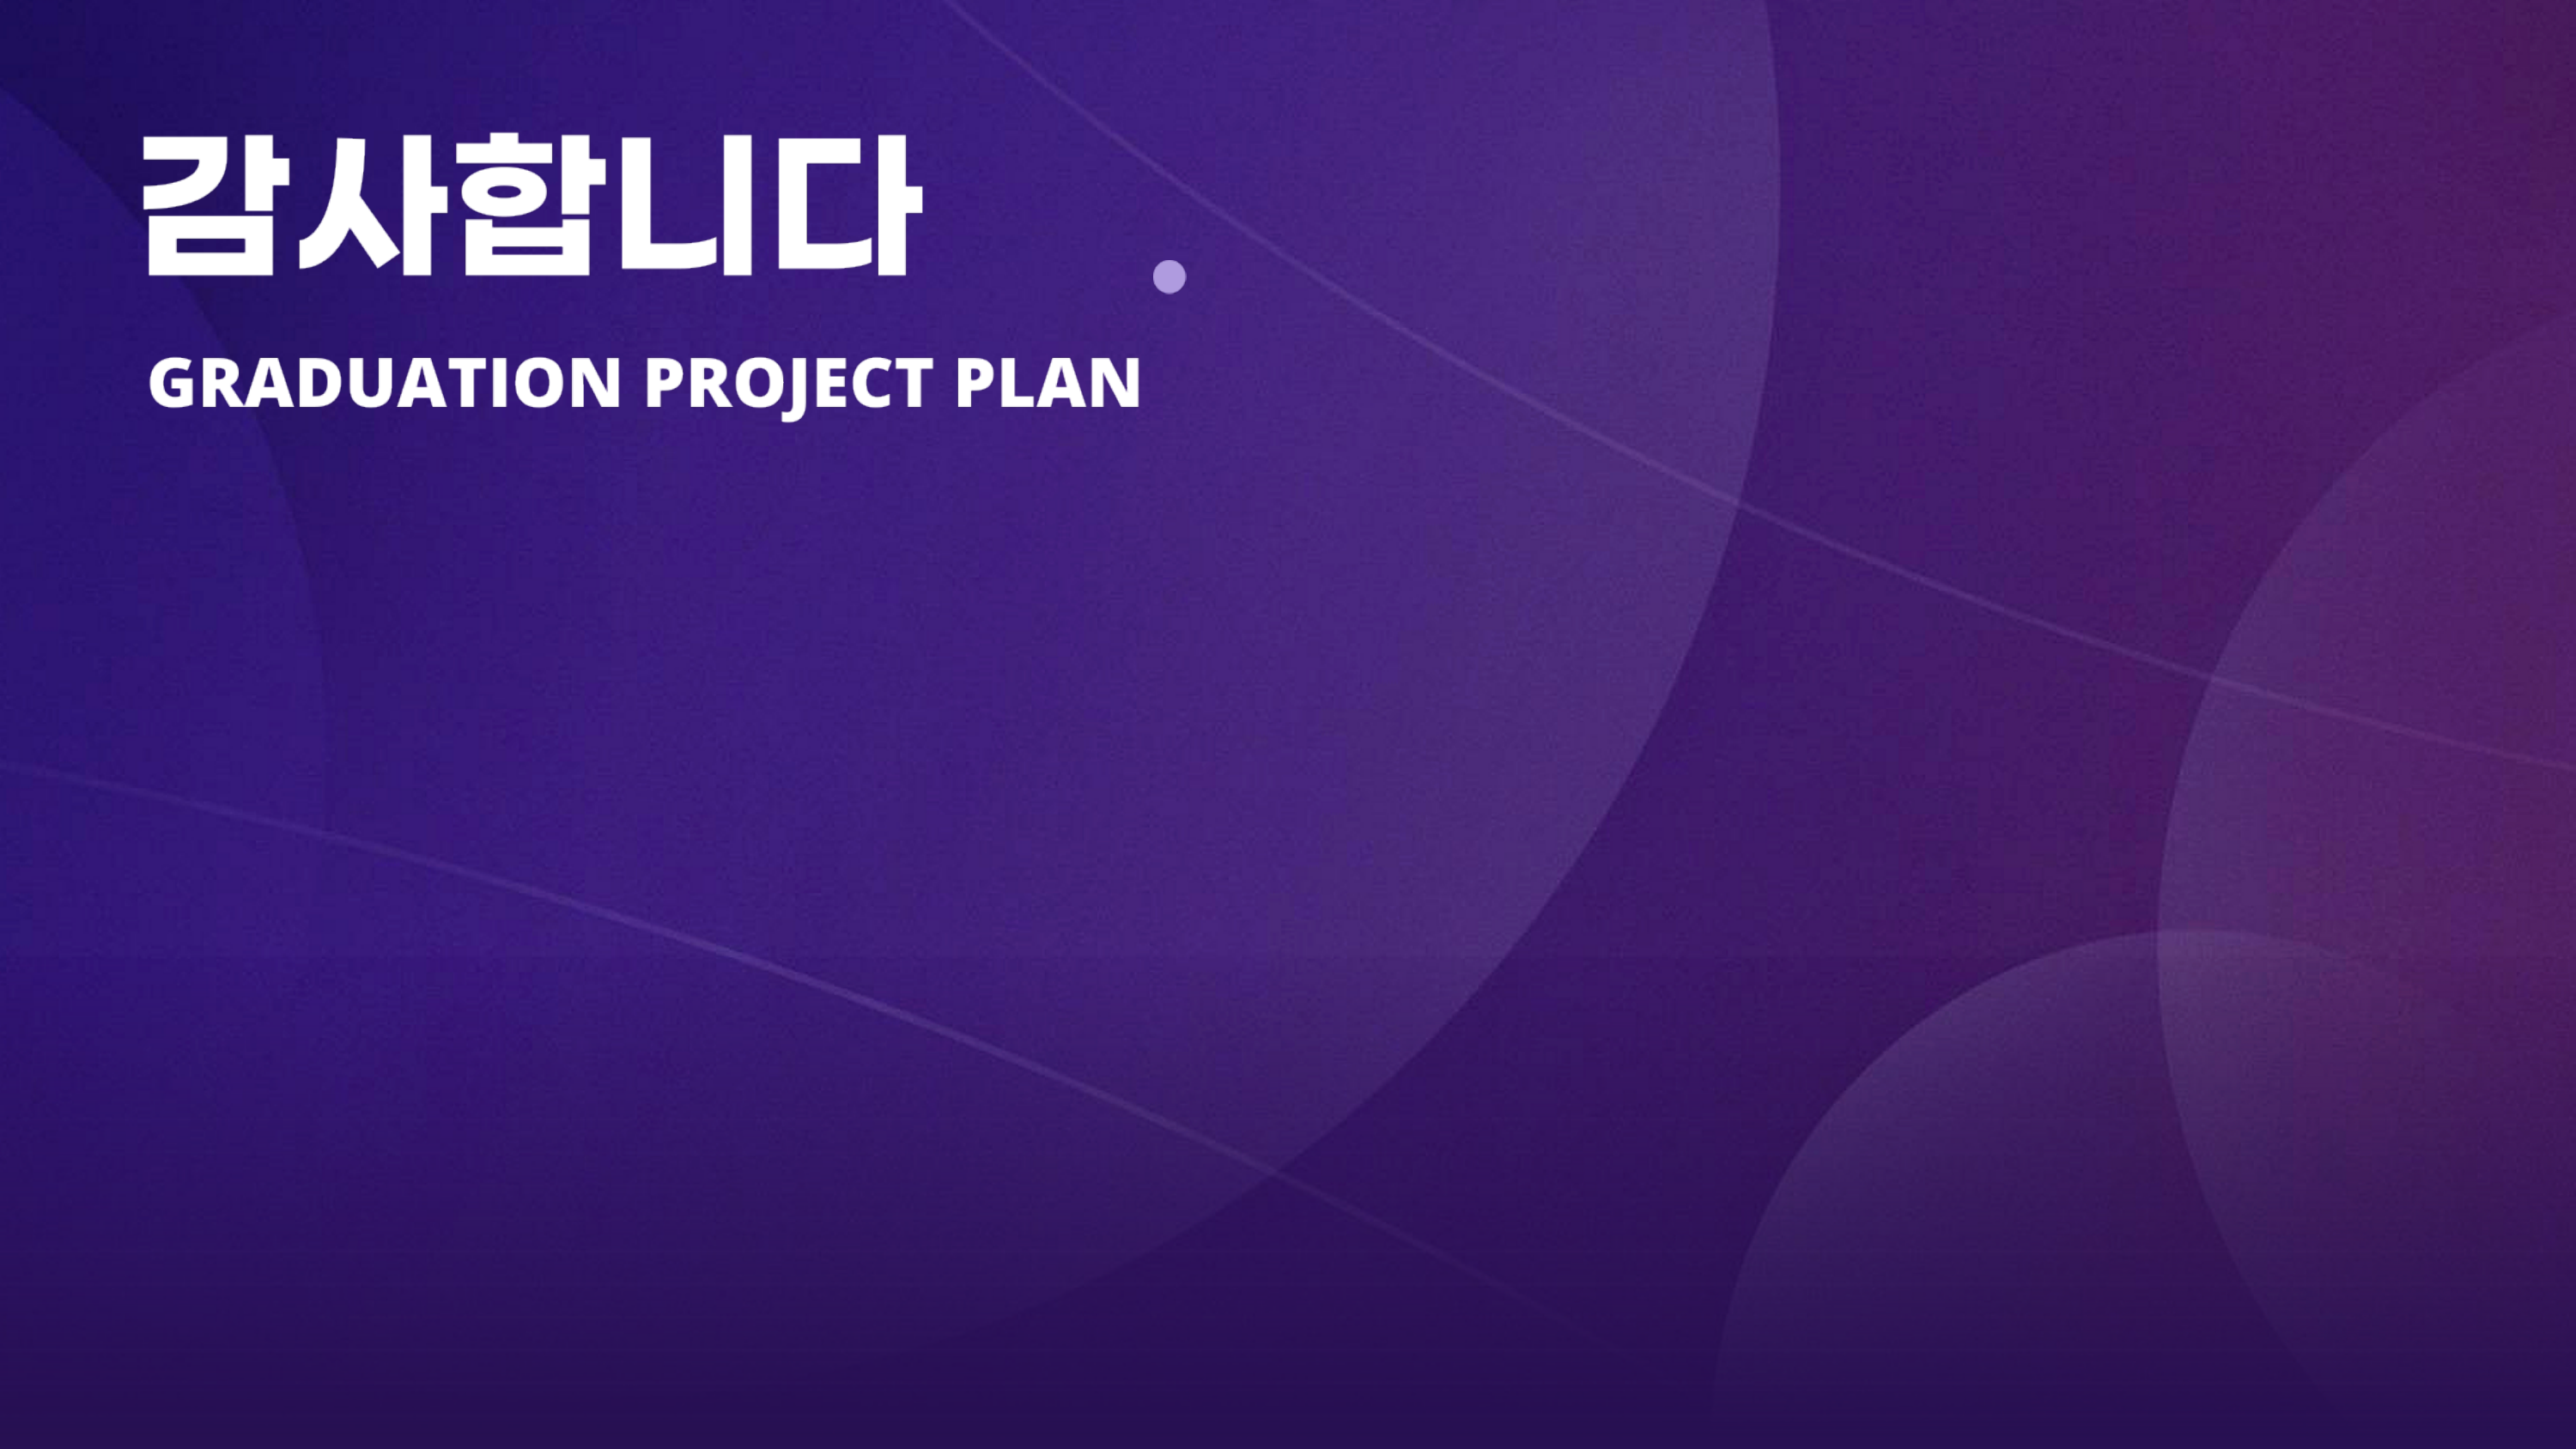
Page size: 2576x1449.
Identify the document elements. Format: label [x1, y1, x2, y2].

text_box [1153, 260, 1188, 294]
picture [108, 82, 1176, 454]
text_box [0, 0, 2576, 1449]
